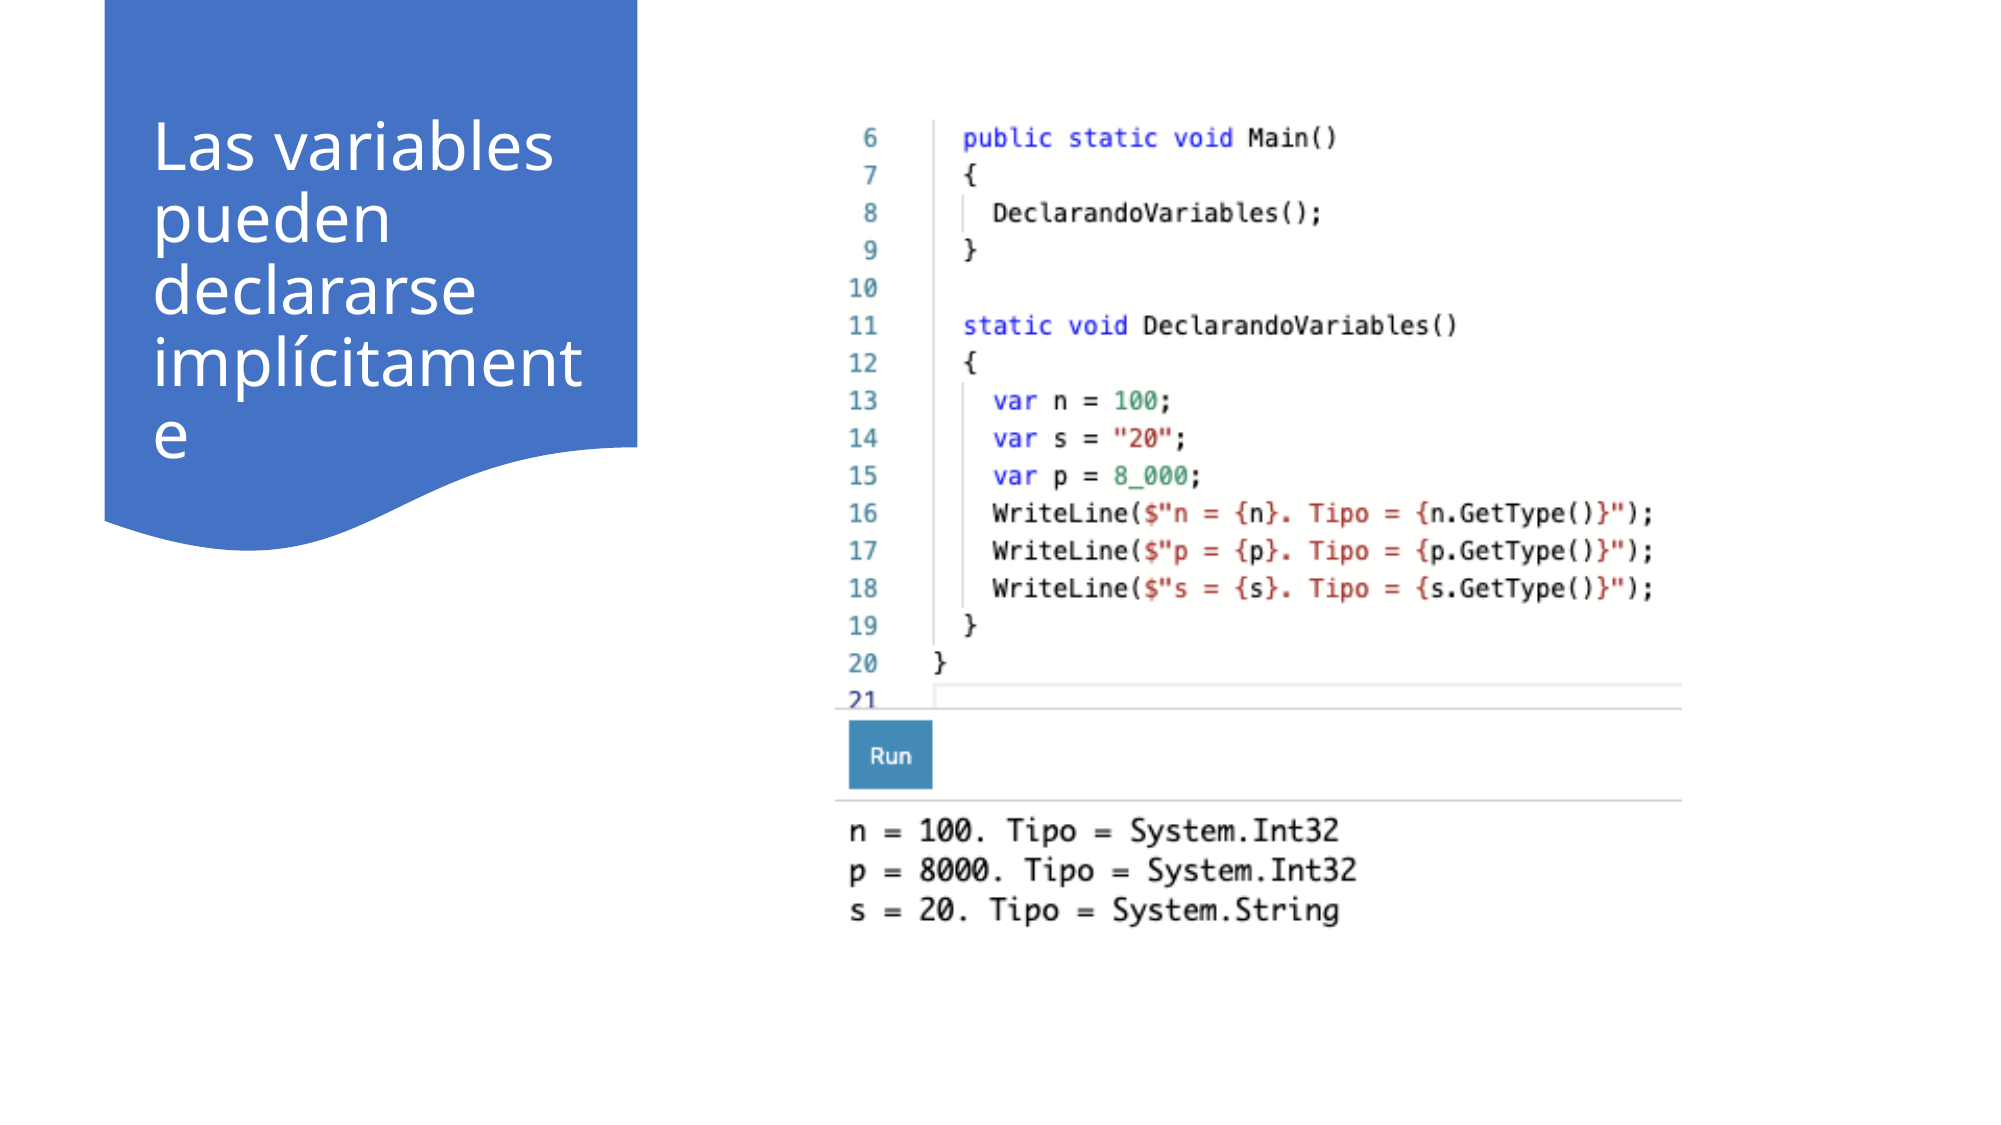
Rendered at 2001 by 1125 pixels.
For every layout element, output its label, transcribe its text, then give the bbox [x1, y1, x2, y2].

title Las variables pueden declararse implícitamente [137, 28, 604, 558]
picture [835, 114, 1682, 946]
text_box [103, 0, 639, 533]
